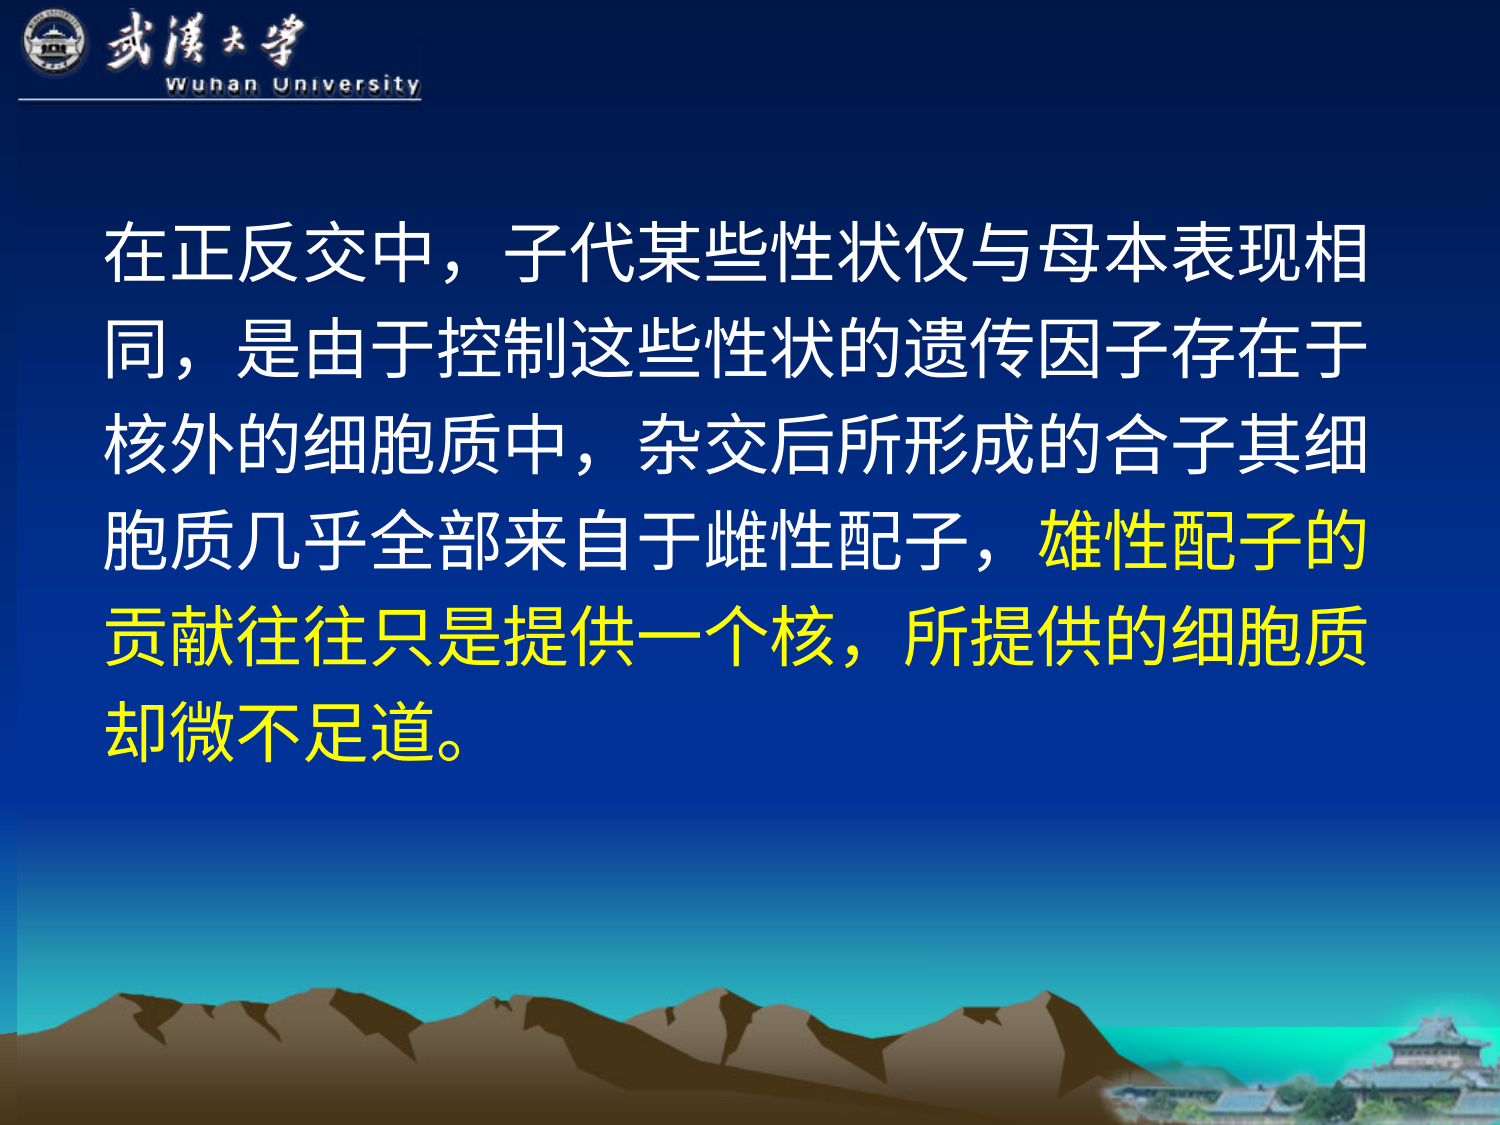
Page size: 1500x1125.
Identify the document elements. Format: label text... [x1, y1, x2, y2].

list 在正反交中，子代某些性状仅与母本表现相同，是由于控制这些性状的遗传因子存在于核外的细胞质中，杂交后所形成的合子其细胞质几乎全部来自于雌性配子，雄性配子的贡献往往只是提供一个核，所提供的细胞质却微不足道。 [87, 187, 1438, 863]
picture [17, 4, 1500, 1125]
